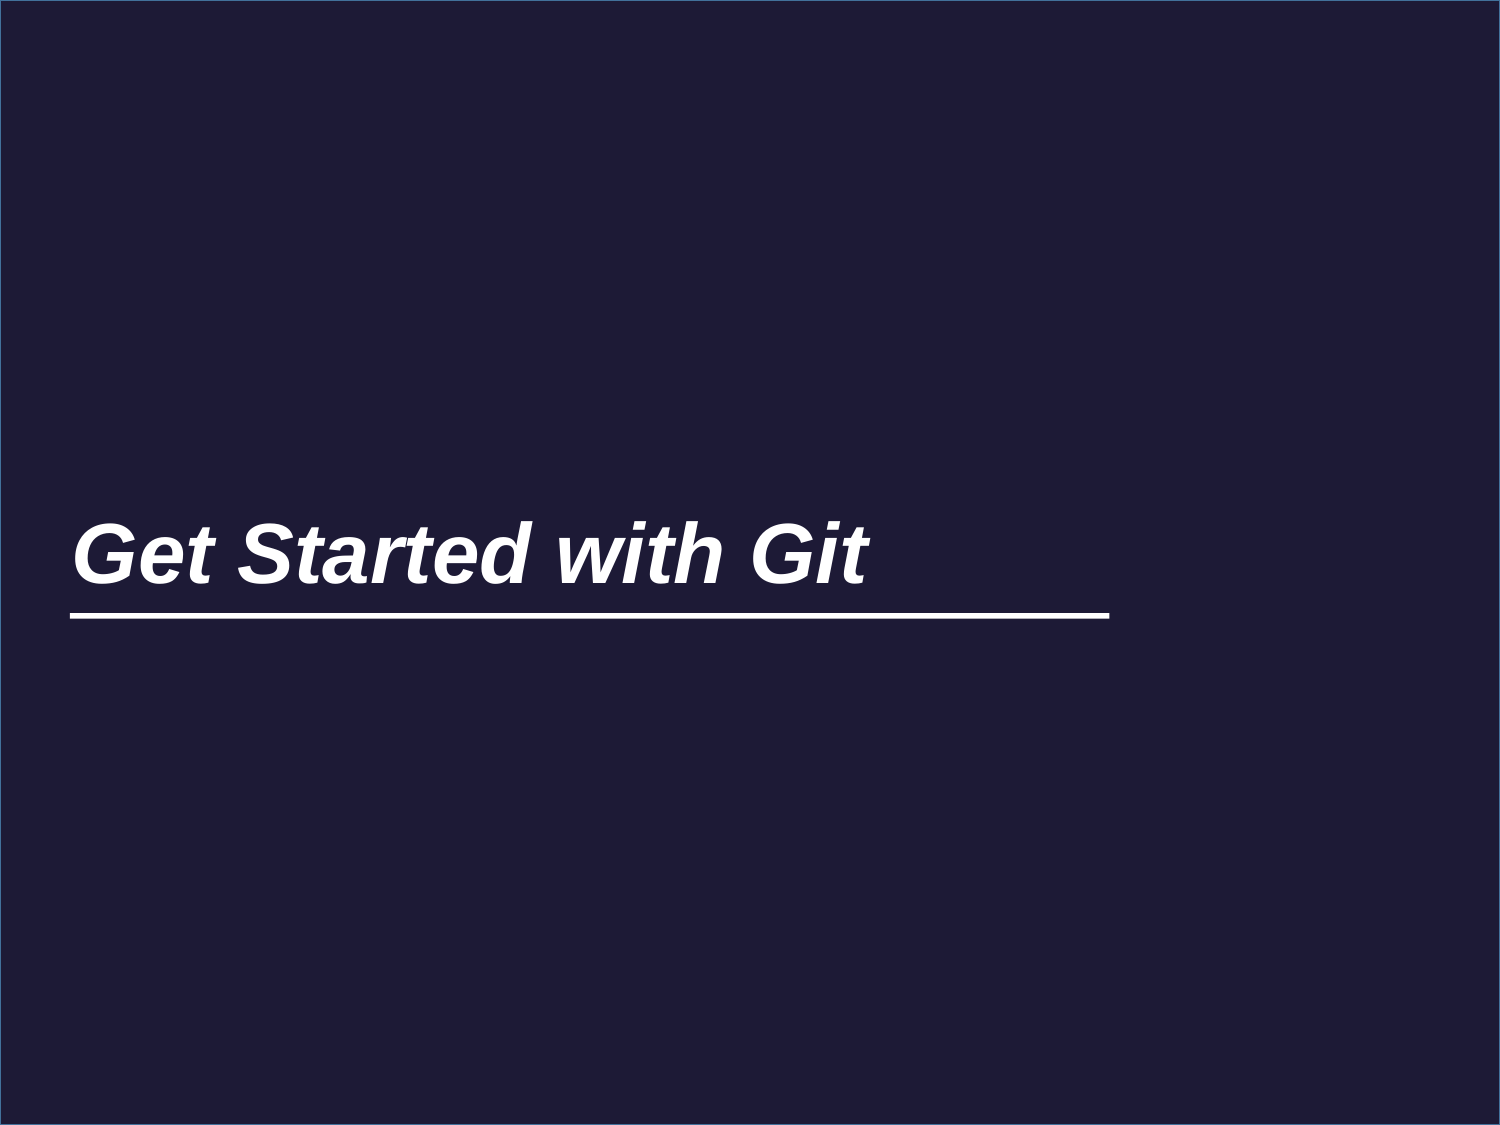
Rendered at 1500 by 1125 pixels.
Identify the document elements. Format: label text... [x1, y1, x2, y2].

title Get Started with Git [63, 483, 1415, 628]
